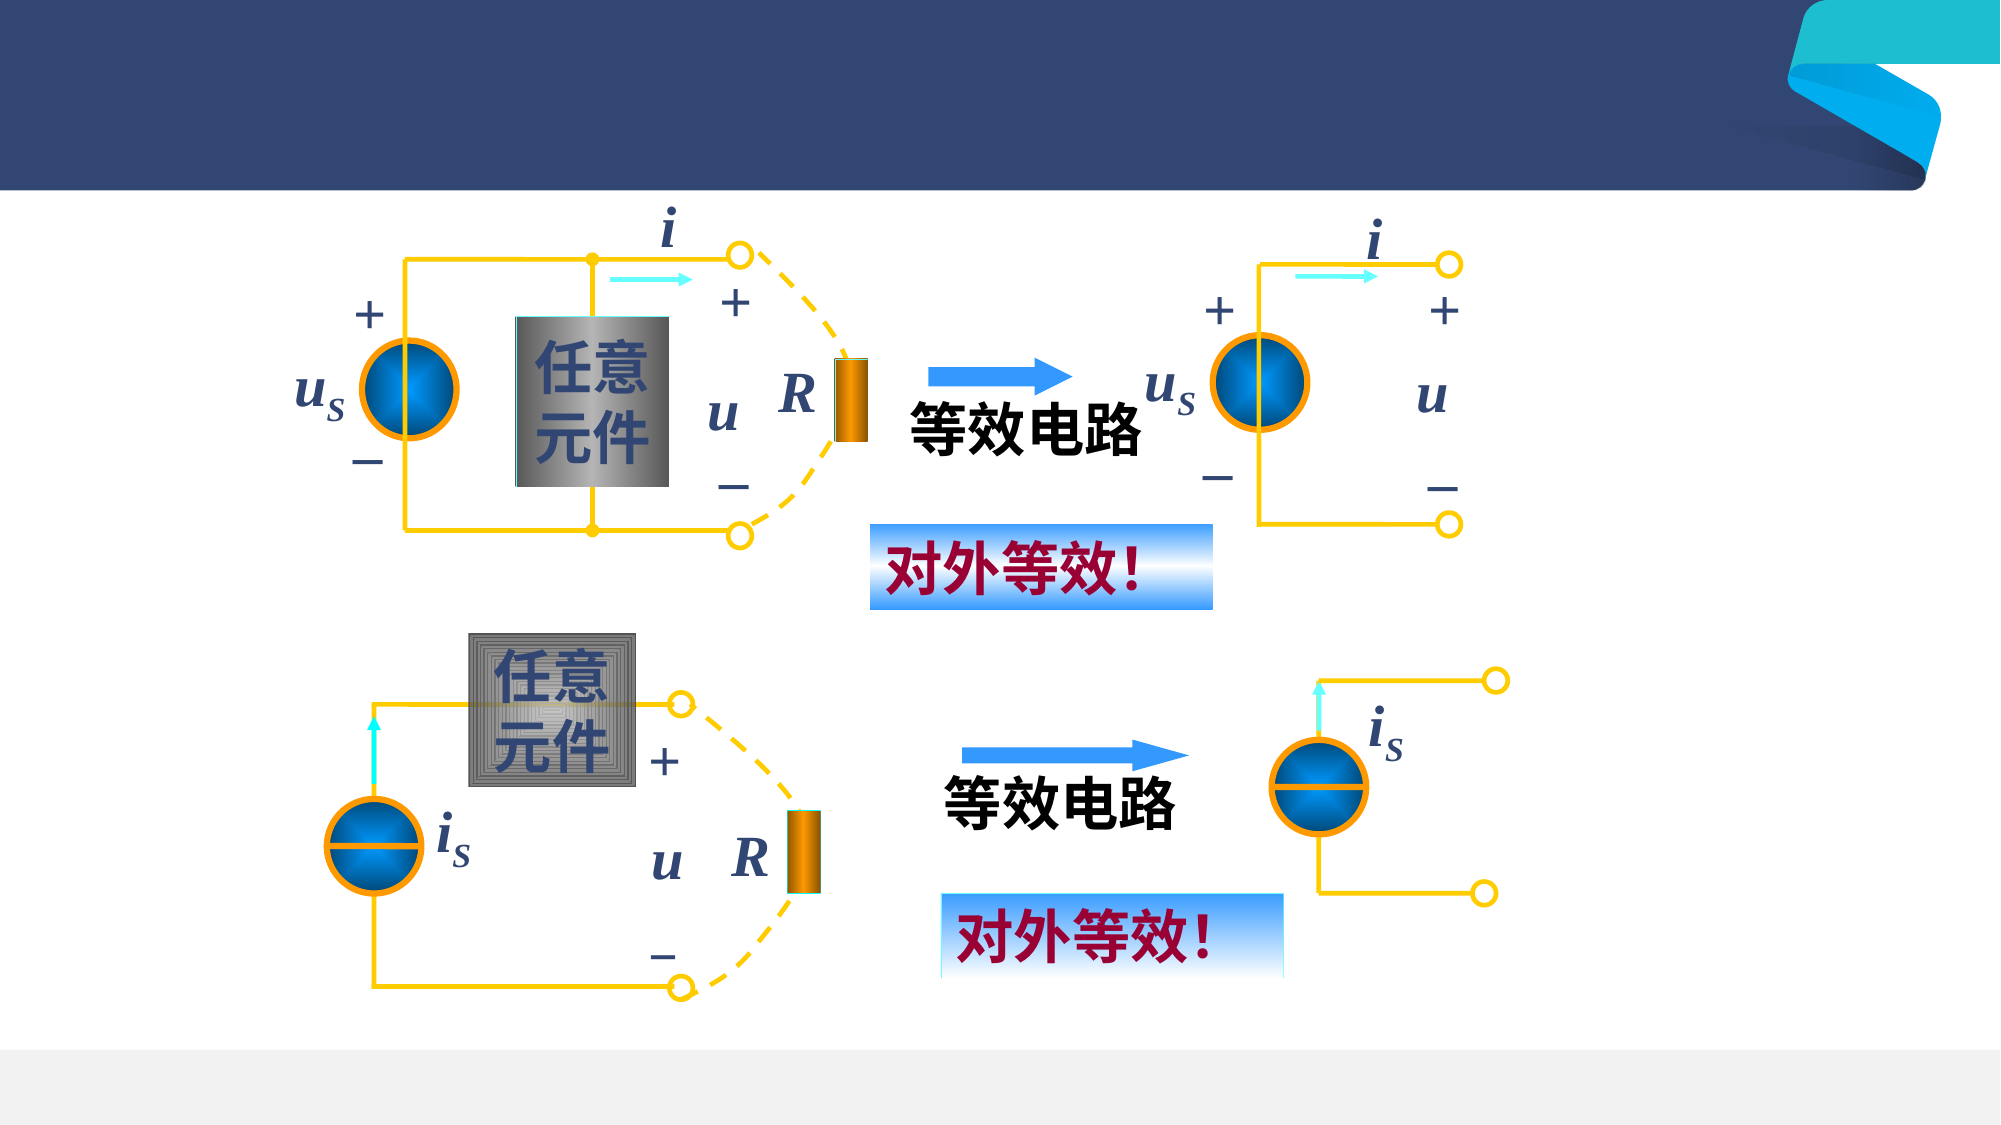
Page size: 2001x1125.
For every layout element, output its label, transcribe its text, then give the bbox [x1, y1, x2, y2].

text_box [929, 358, 1071, 385]
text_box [680, 704, 835, 1000]
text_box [751, 252, 868, 525]
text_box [1271, 668, 1508, 906]
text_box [279, 181, 788, 548]
text_box 对外等效！ [940, 893, 1284, 978]
text_box 等效电路 [895, 385, 1129, 471]
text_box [929, 739, 1225, 845]
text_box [1129, 193, 1497, 537]
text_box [326, 633, 715, 1000]
text_box 对外等效！ [870, 524, 1213, 610]
